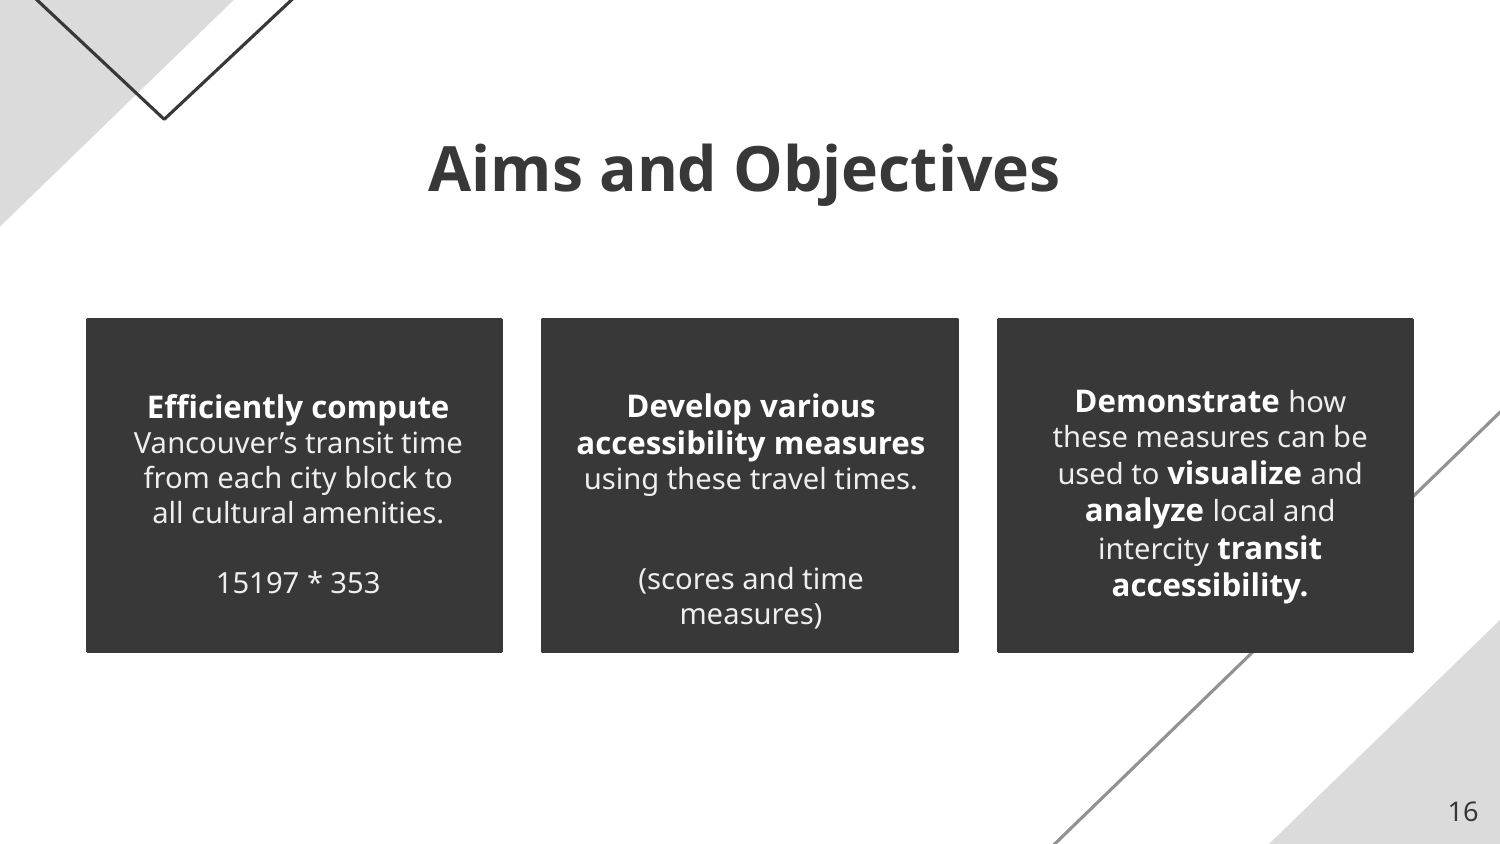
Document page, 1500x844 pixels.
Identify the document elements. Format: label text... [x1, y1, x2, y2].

title Aims and Objectives [318, 113, 1172, 201]
subtitle Efficiently compute Vancouver’s transit time from each city block to all cultural amenities. 15197 * 353 [110, 372, 486, 627]
slide_number ‹#› [1403, 779, 1494, 844]
subtitle Demonstrate how these measures can be used to visualize and analyze local and intercity transit accessibility. [1028, 365, 1392, 620]
subtitle Develop various accessibility measures using these travel times. (scores and time measures) [556, 370, 946, 625]
